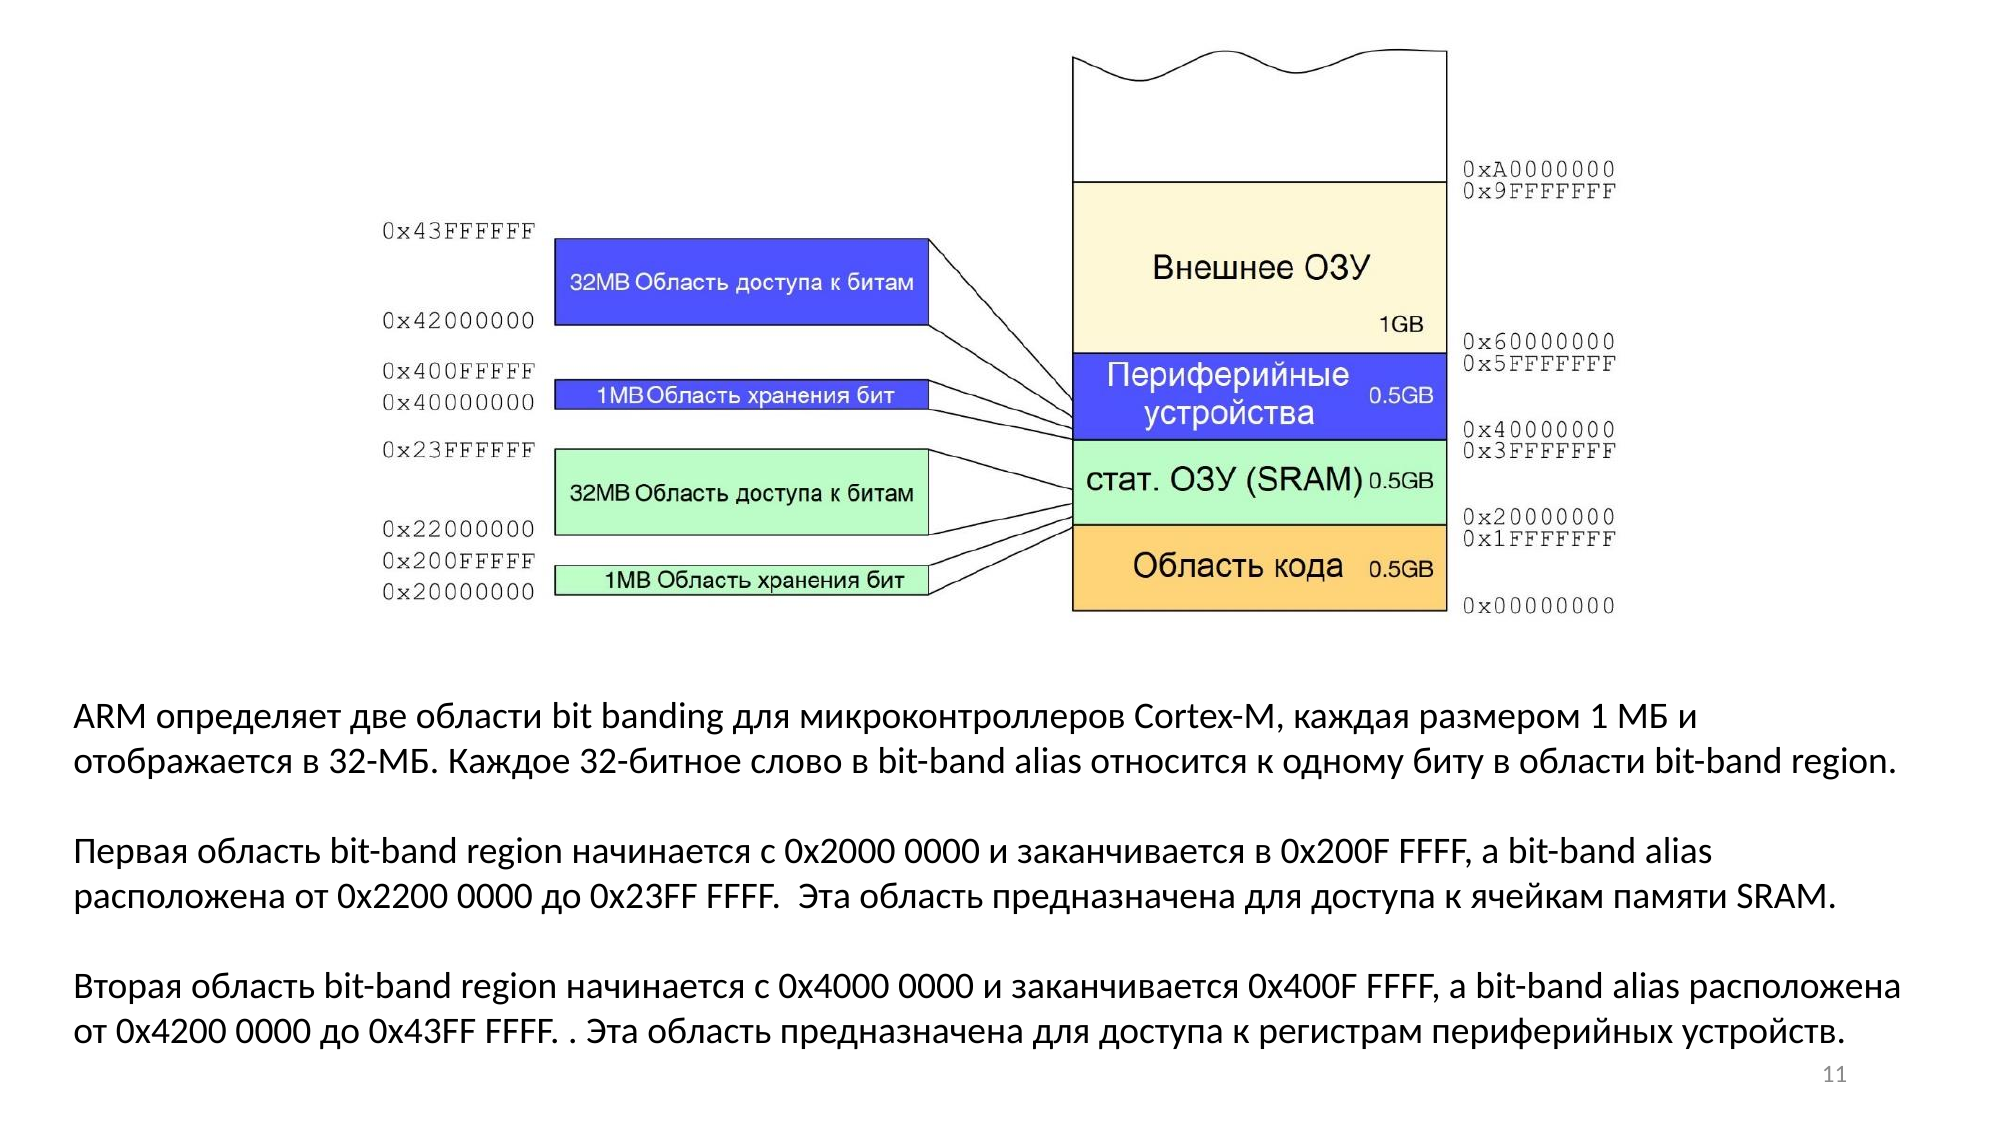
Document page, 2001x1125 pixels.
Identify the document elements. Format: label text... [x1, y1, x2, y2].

picture [361, 20, 1639, 644]
text_box ARM определяет две области bit banding для микроконтроллеров Cortex-M, каждая размером 1 МБ и отображается в 32-МБ. Каждое 32-битное слово в bit-band alias относится к одному биту в области bit-band region. Первая область bit-band region начинается с 0x2000 0000 и заканчивается в 0x200F FFFF, а bit-band alias расположена от 0x2200 0000 до 0x23FF FFFF. Эта область предназначена для доступа к ячейкам памяти SRAM. Вторая область bit-band region начинается с 0x4000 0000 и заканчивается 0x400F FFFF, а bit-band alias расположена от 0x4200 0000 до 0x43FF FFFF. . Эта область предназначена для доступа к регистрам периферийных устройств. [58, 683, 1942, 1059]
slide_number 11 [1412, 1059, 1863, 1103]
